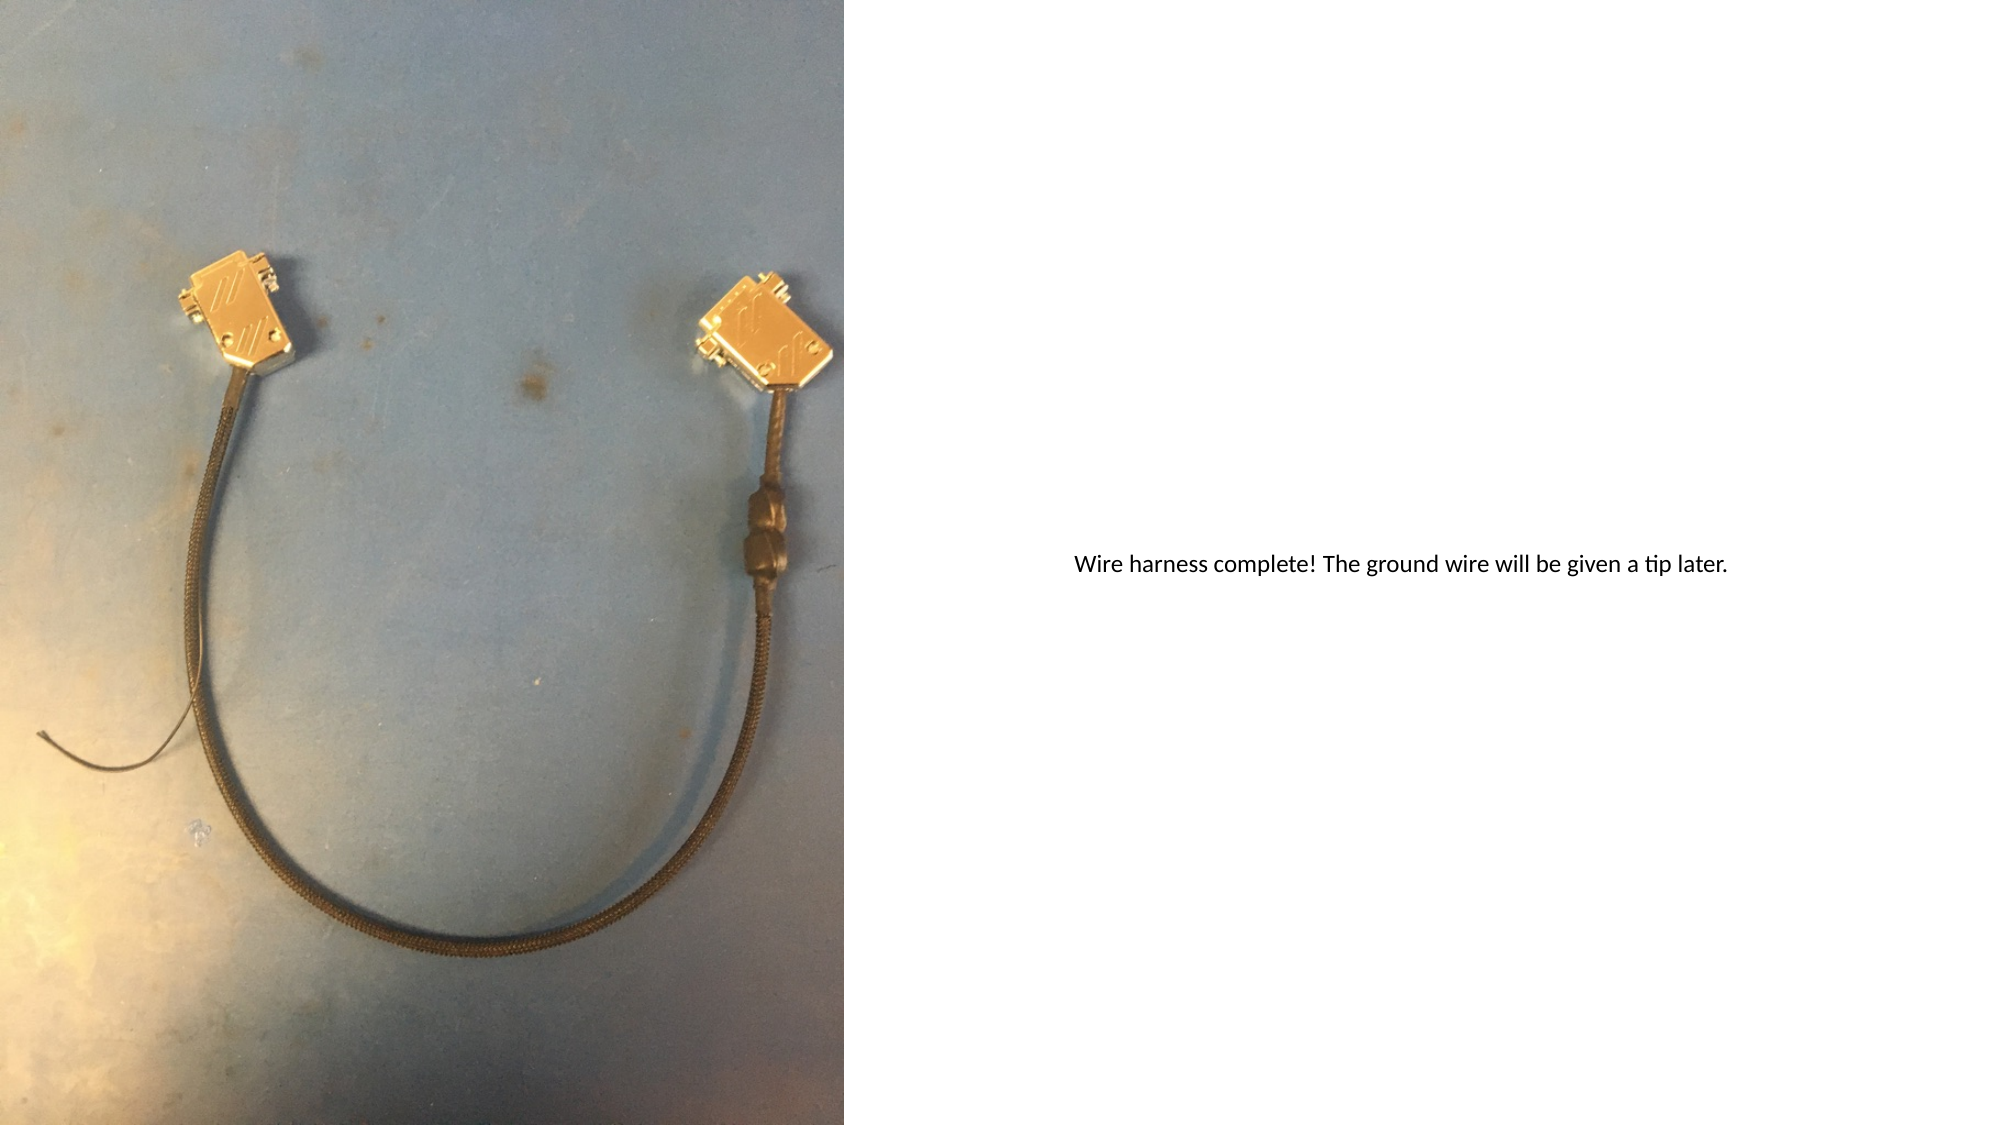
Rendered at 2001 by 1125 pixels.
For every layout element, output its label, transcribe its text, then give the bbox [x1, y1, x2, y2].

picture [0, 0, 844, 1125]
text_box Wire harness complete! The ground wire will be given a tip later. [999, 539, 1804, 585]
